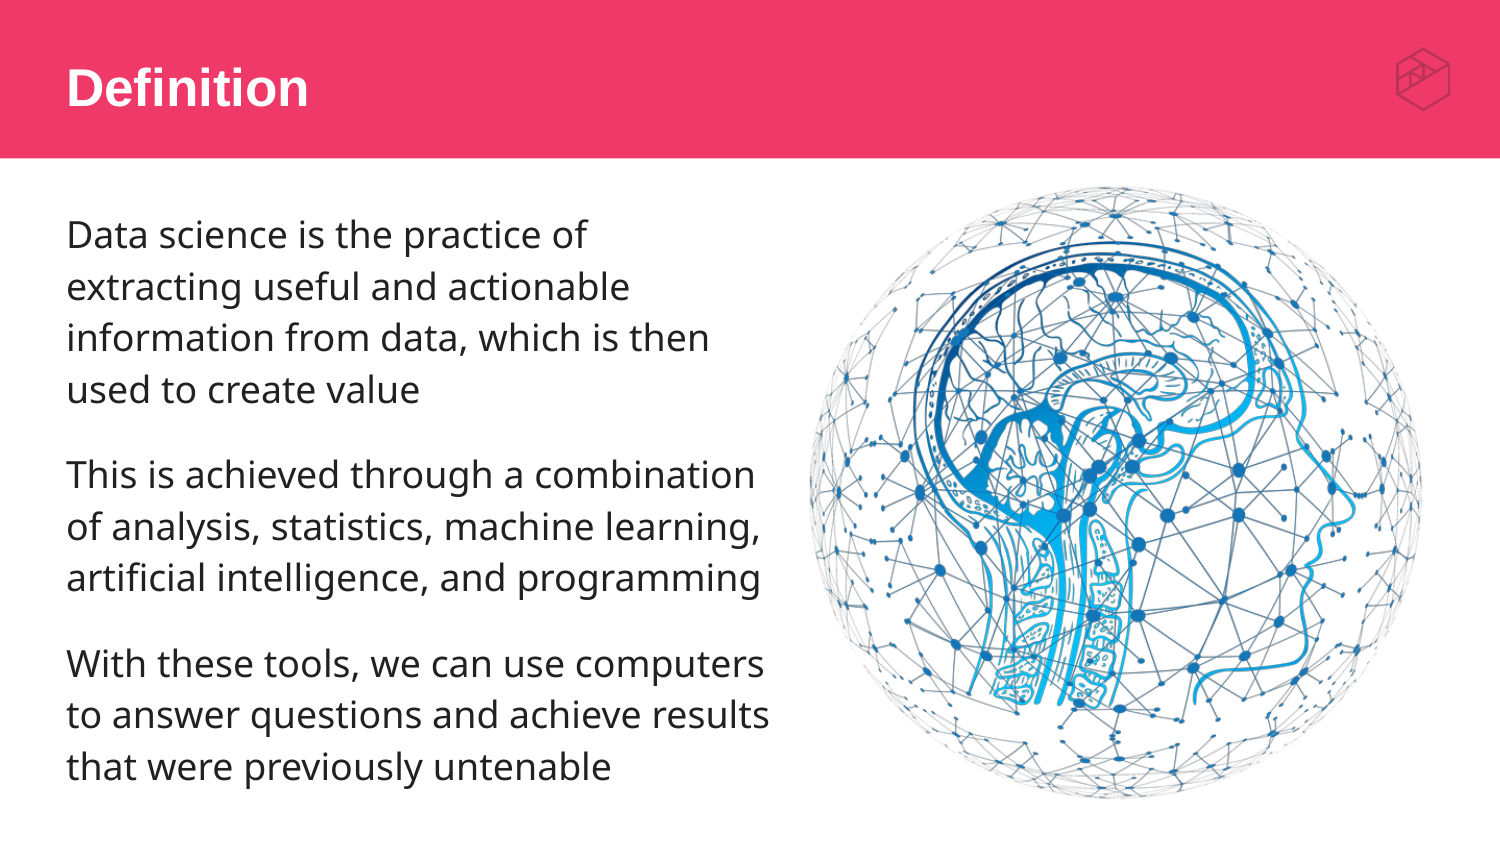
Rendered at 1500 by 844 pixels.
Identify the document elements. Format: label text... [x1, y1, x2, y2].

picture [634, 142, 1500, 810]
title Definition [50, 37, 1450, 133]
list Data science is the practice of extracting useful and actionable information from data, which is then used to create value This is achieved through a combination of analysis, statistics, machine learning, artificial intelligence, and programming With these tools, we can use computers to answer questions and achieve results that were previously untenable [50, 188, 629, 750]
